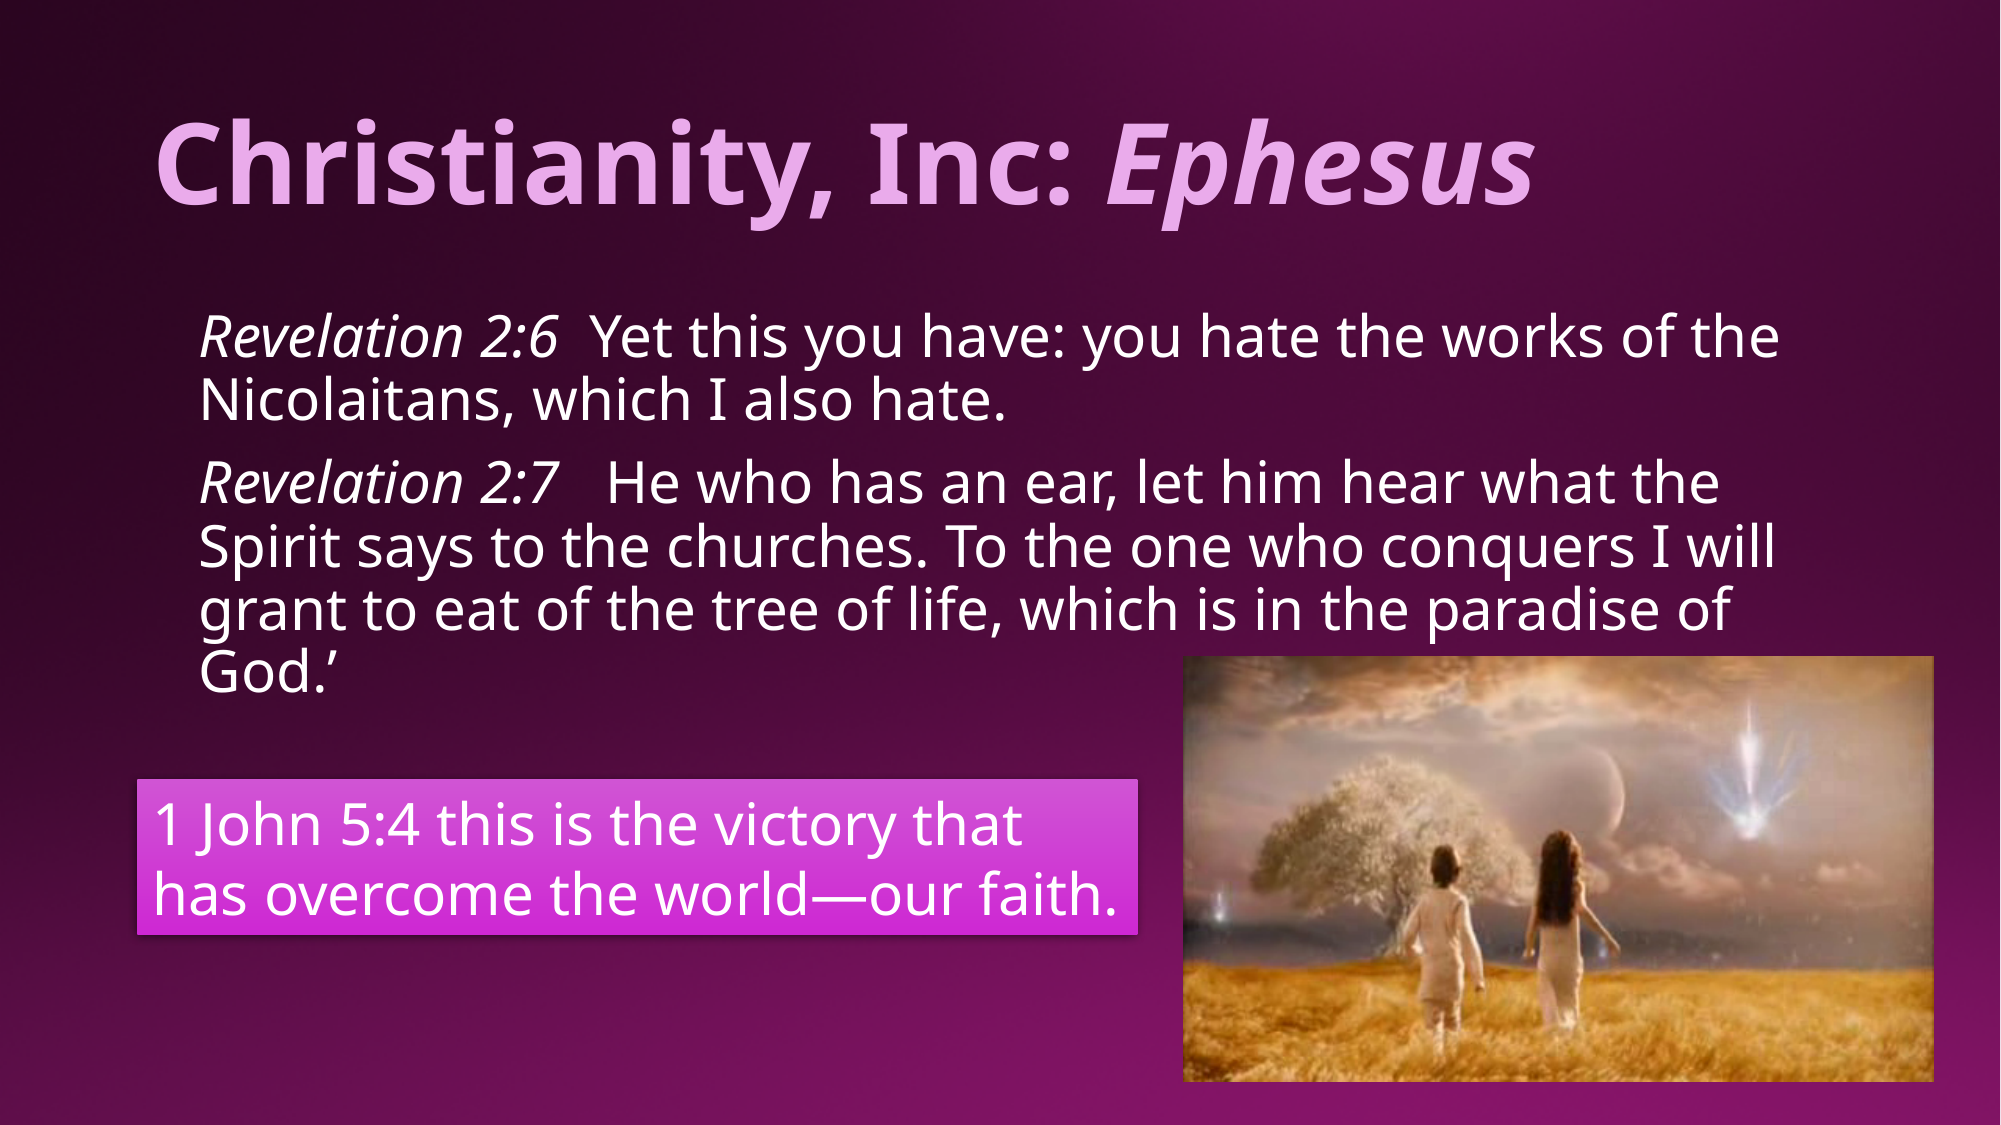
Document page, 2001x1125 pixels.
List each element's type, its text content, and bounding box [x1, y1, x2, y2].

title Christianity, Inc: Ephesus [137, 59, 1863, 278]
picture [0, 0, 2001, 1125]
list Revelation 2:6 Yet this you have: you hate the works of the Nicolaitans, which I also hate. Revelation 2:7 He who has an ear, let him hear what the Spirit says to the churches. To the one who conquers I will grant to eat of the tree of life, which is in the paradise of God.’ [183, 299, 1863, 1014]
text_box 1 John 5:4 this is the victory that has overcome the world—our faith. [137, 779, 1138, 935]
